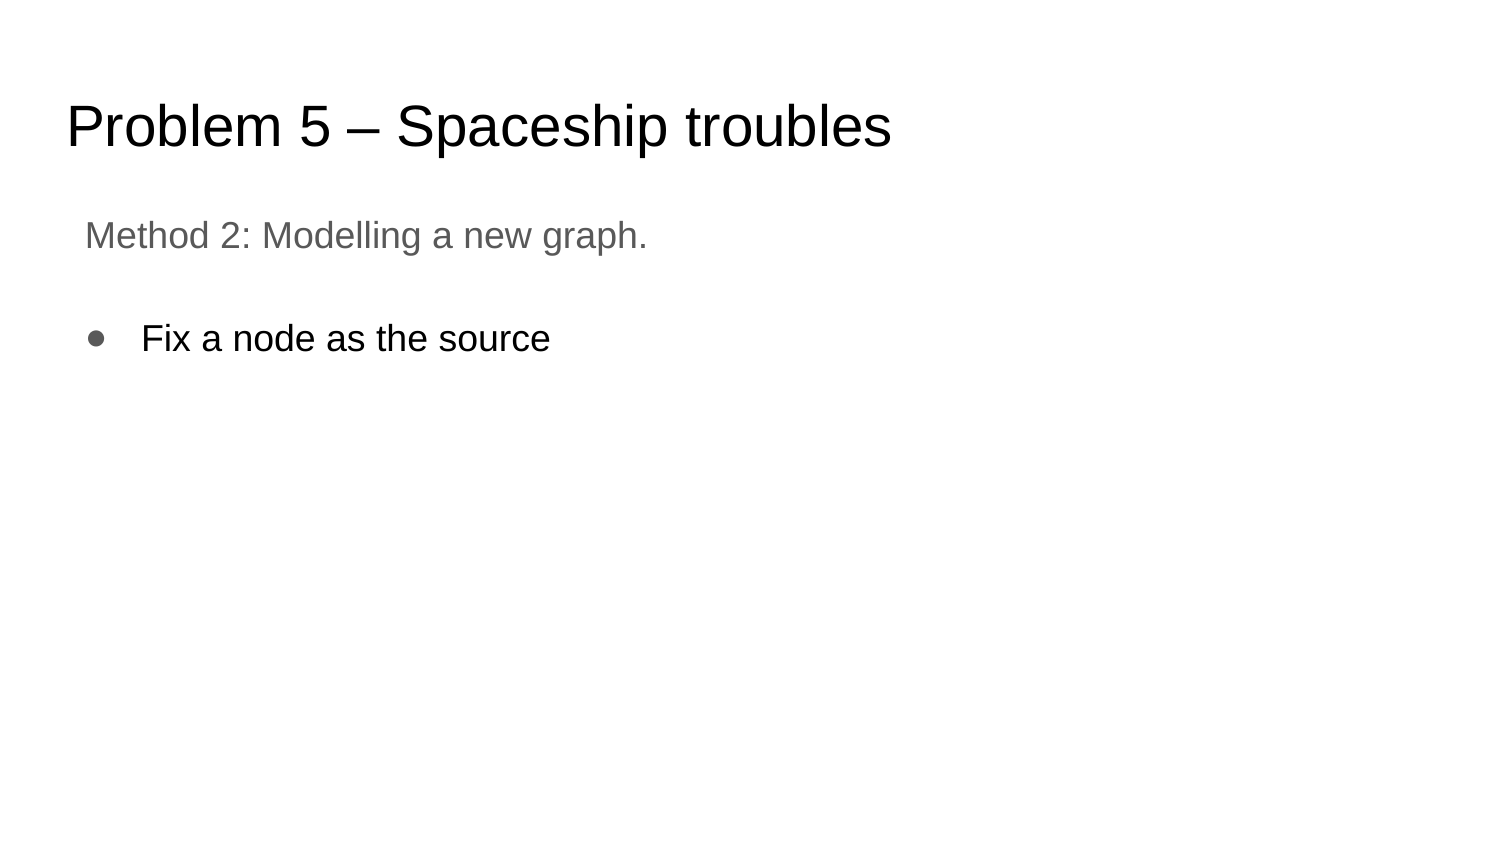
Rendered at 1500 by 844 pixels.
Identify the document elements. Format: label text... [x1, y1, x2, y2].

title Problem 5 – Spaceship troubles [51, 72, 1449, 167]
list Method 2: Modelling a new graph. Fix a node as the source [51, 189, 1449, 750]
